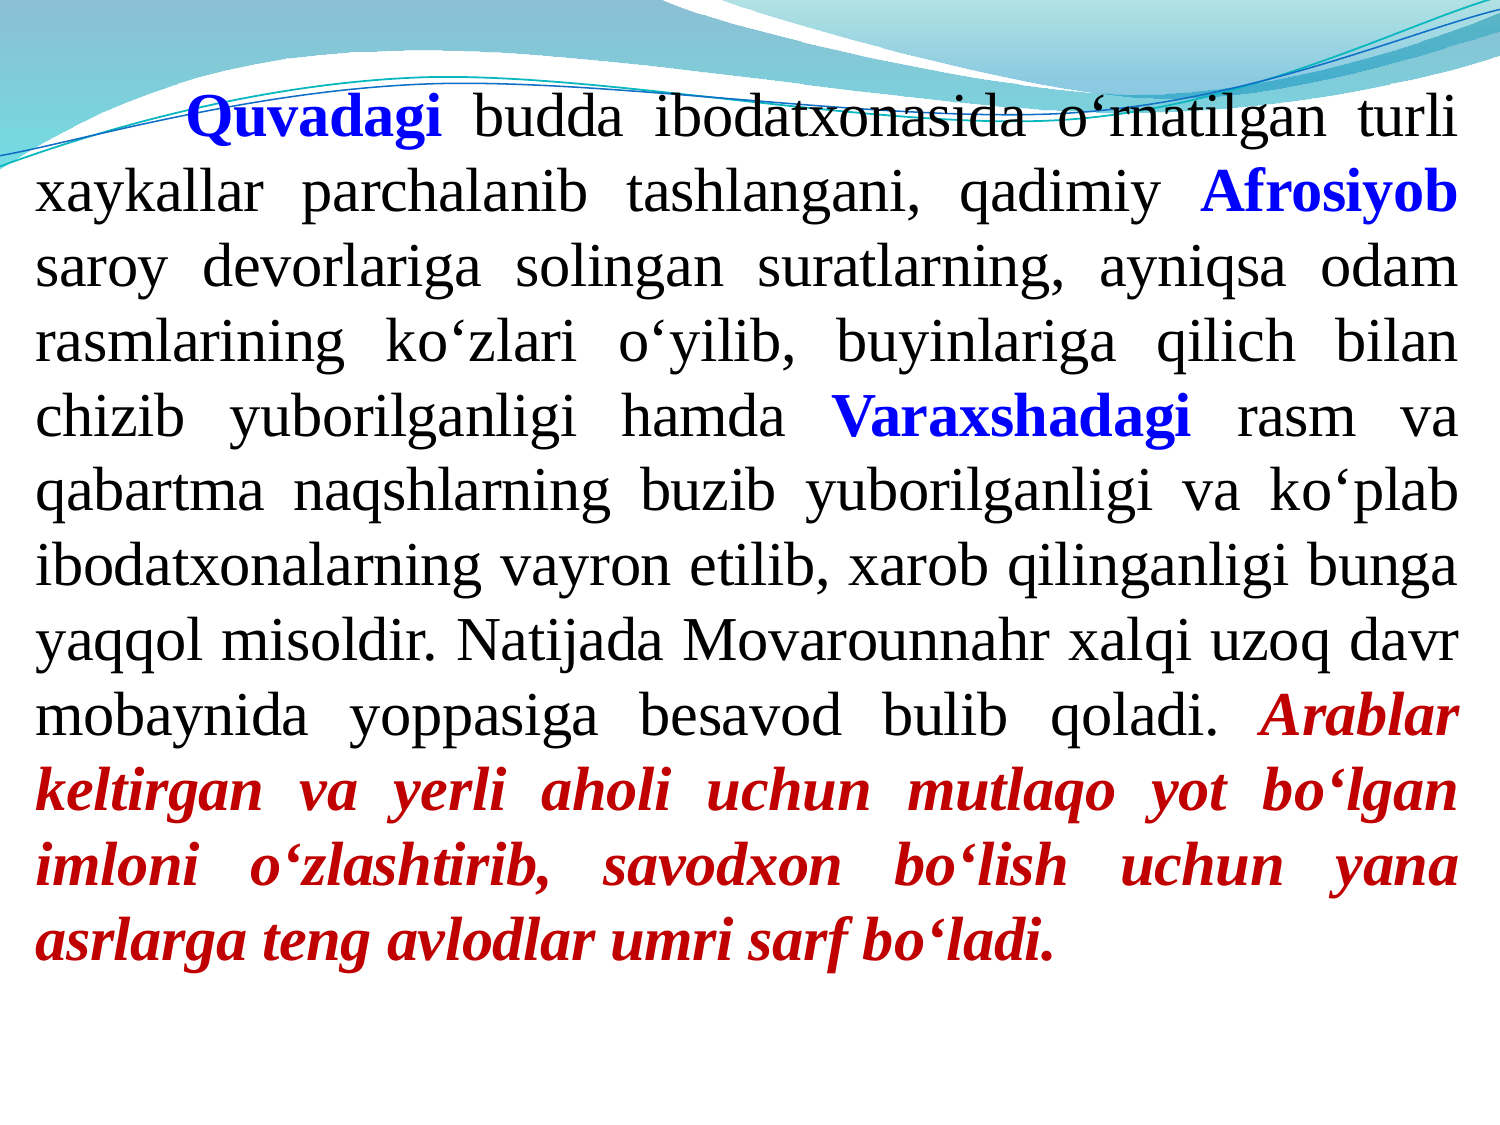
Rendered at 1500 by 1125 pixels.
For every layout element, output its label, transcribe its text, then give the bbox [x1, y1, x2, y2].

text_box Quvadagi budda ibodatxonasida o‘rnatilgan turli xaykallar parchalanib tashlangani, qadimiy Afrosiyob saroy devorlariga solingan suratlarning, ayniqsa odam rasmlarining ko‘zlari o‘yilib, buyinlariga qilich bilan chizib yuborilganligi hamda Varaxshadagi rasm va qabartma naqshlarning buzib yuborilganligi va ko‘plab ibodatxonalarning vayron etilib, xarob qilinganligi bunga yaqqol misoldir. Natijada Movarounnahr xalqi uzoq davr mobaynida yoppasiga besavod bulib qoladi. Arablar keltirgan va yerli aholi uchun mutlaqo yot bo‘lgan imloni o‘zlashtirib, savodxon bo‘lish uchun yana asrlarga teng avlodlar umri sarf bo‘ladi. [20, 66, 1474, 981]
